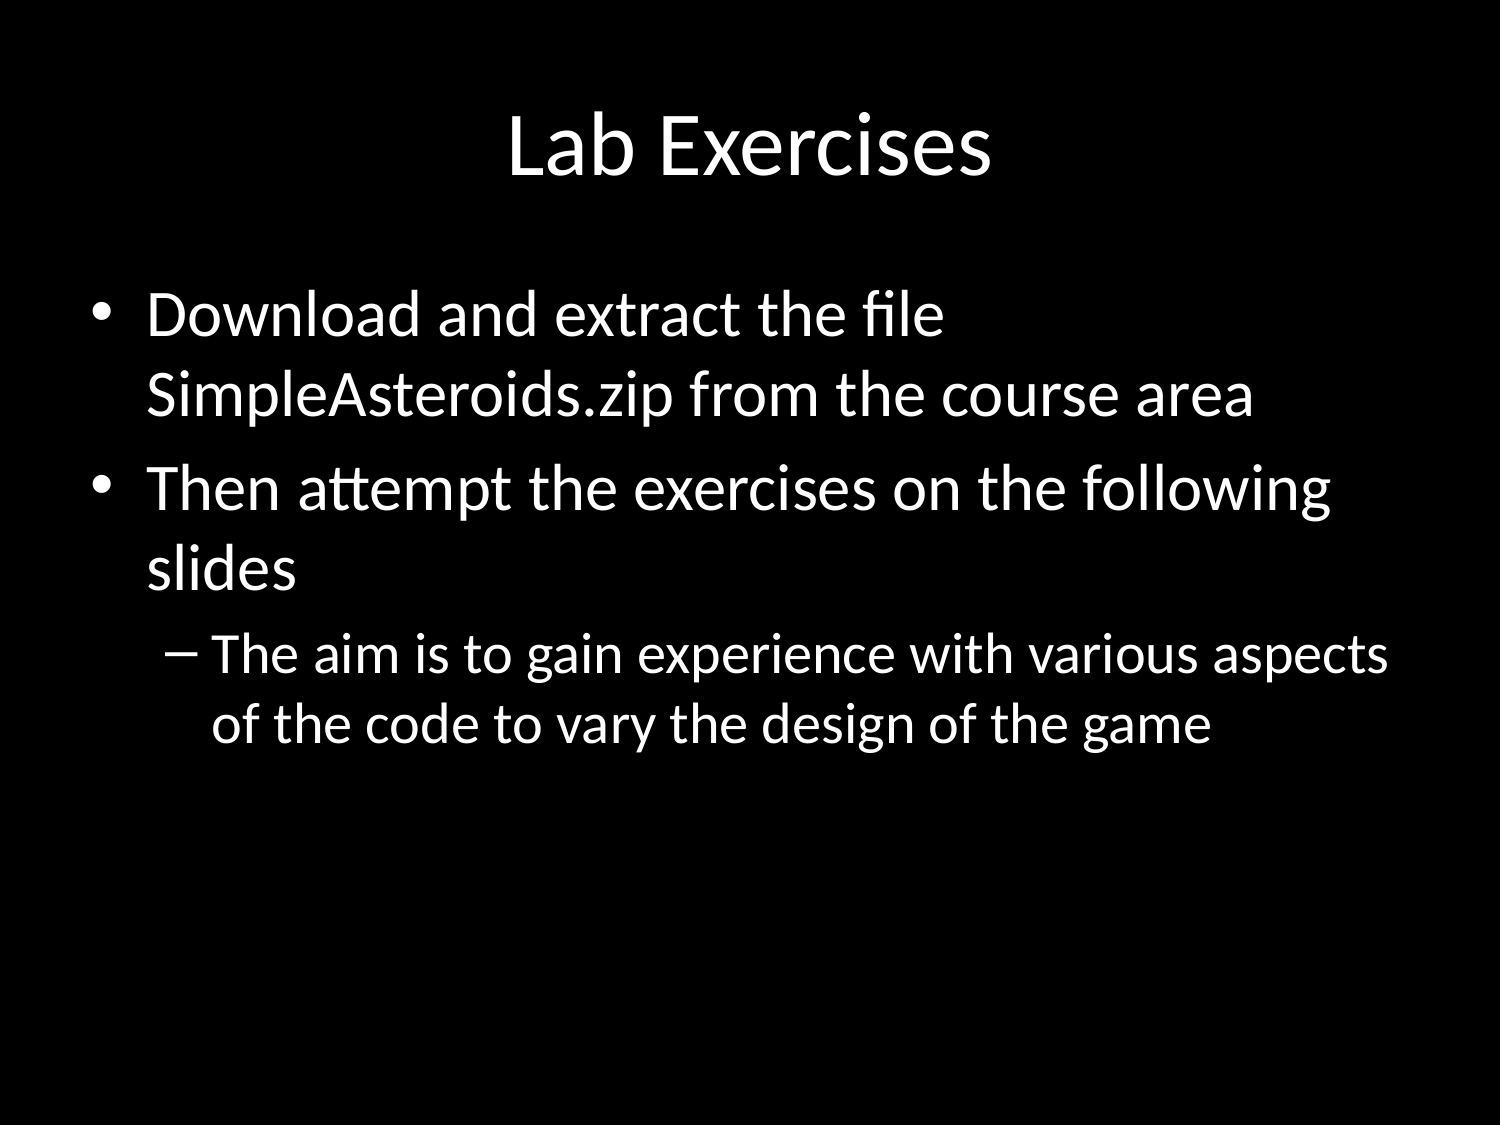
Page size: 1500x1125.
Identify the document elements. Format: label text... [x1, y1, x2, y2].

list Download and extract the file SimpleAsteroids.zip from the course area Then attempt the exercises on the following slides The aim is to gain experience with various aspects of the code to vary the design of the game [75, 262, 1425, 1005]
title Lab Exercises [75, 45, 1425, 233]
